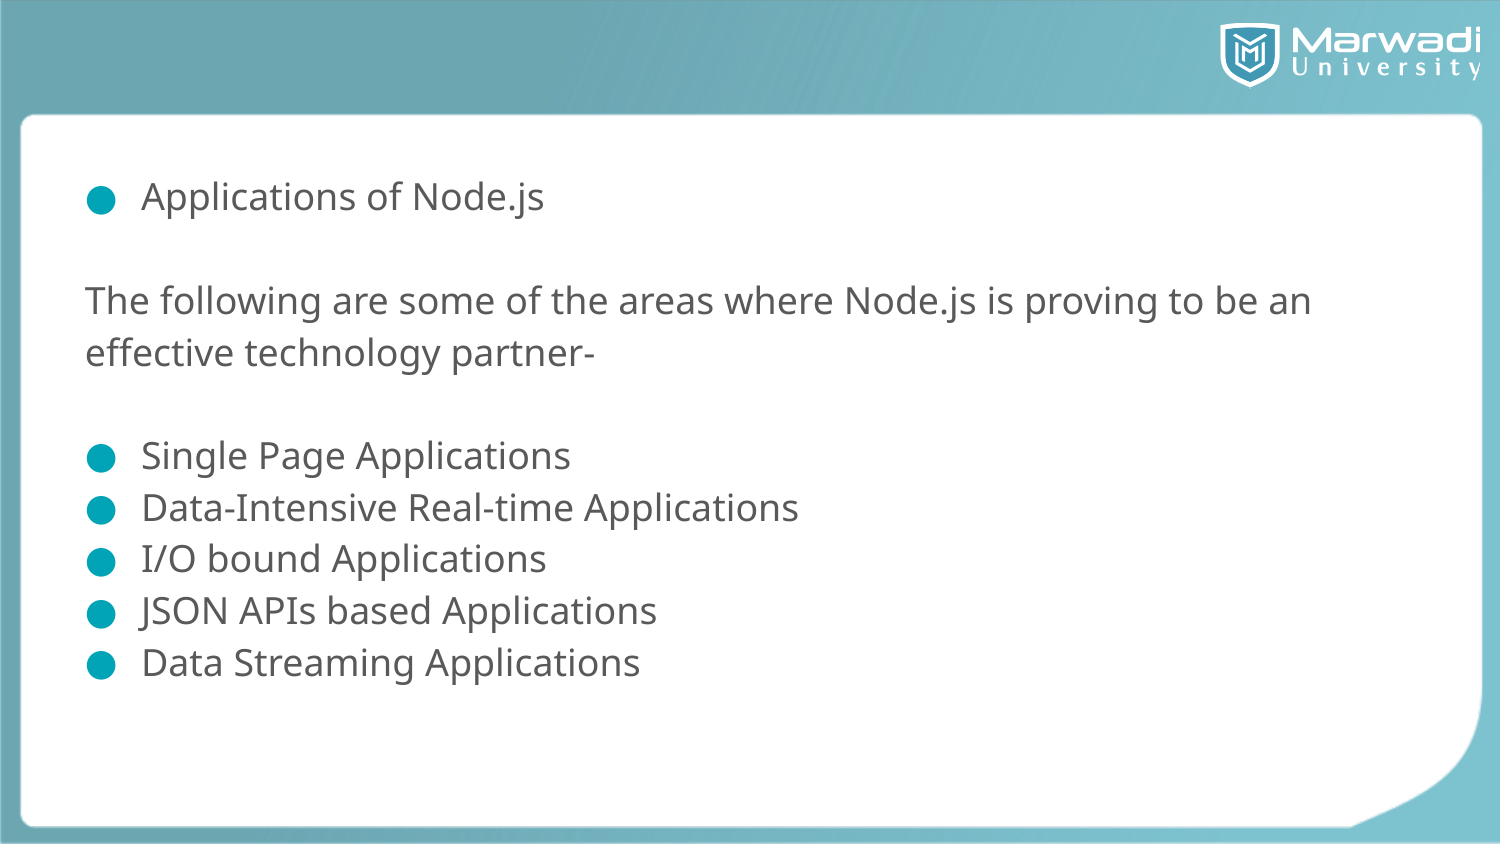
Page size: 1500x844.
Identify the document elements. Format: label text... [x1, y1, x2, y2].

picture [0, 0, 1500, 844]
list Applications of Node.js The following are some of the areas where Node.js is proving to be an effective technology partner- Single Page Applications Data-Intensive Real-time Applications I/O bound Applications JSON APIs based Applications Data Streaming Applications [51, 151, 1449, 796]
